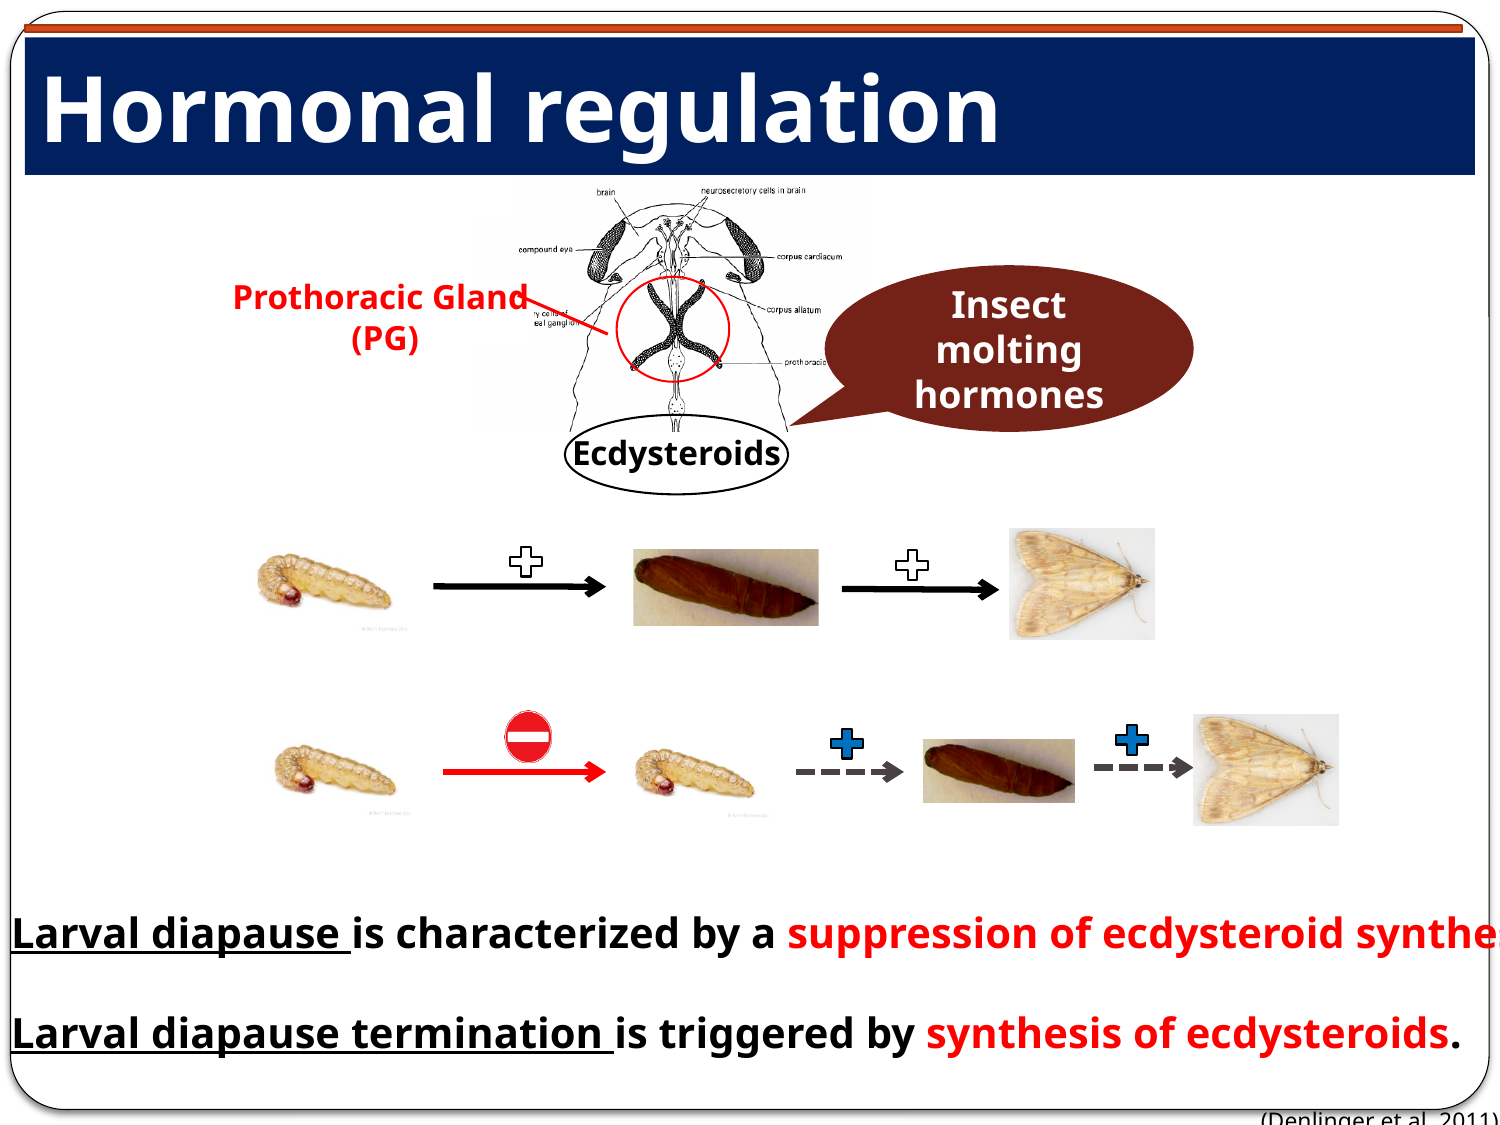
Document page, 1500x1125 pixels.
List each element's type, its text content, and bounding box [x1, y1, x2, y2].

text_box Hormonal regulation [24, 36, 1476, 176]
text_box Larval diapause is characterized by a suppression of ecdysteroid synthesis; Larval diapause termination is triggered by synthesis of ecdysteroids. [0, 898, 1500, 1114]
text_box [150, 702, 1408, 838]
text_box [24, 24, 1463, 33]
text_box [240, 175, 1194, 485]
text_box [148, 515, 1405, 651]
text_box (Denlinger et al. 2011) [1246, 1098, 1500, 1125]
